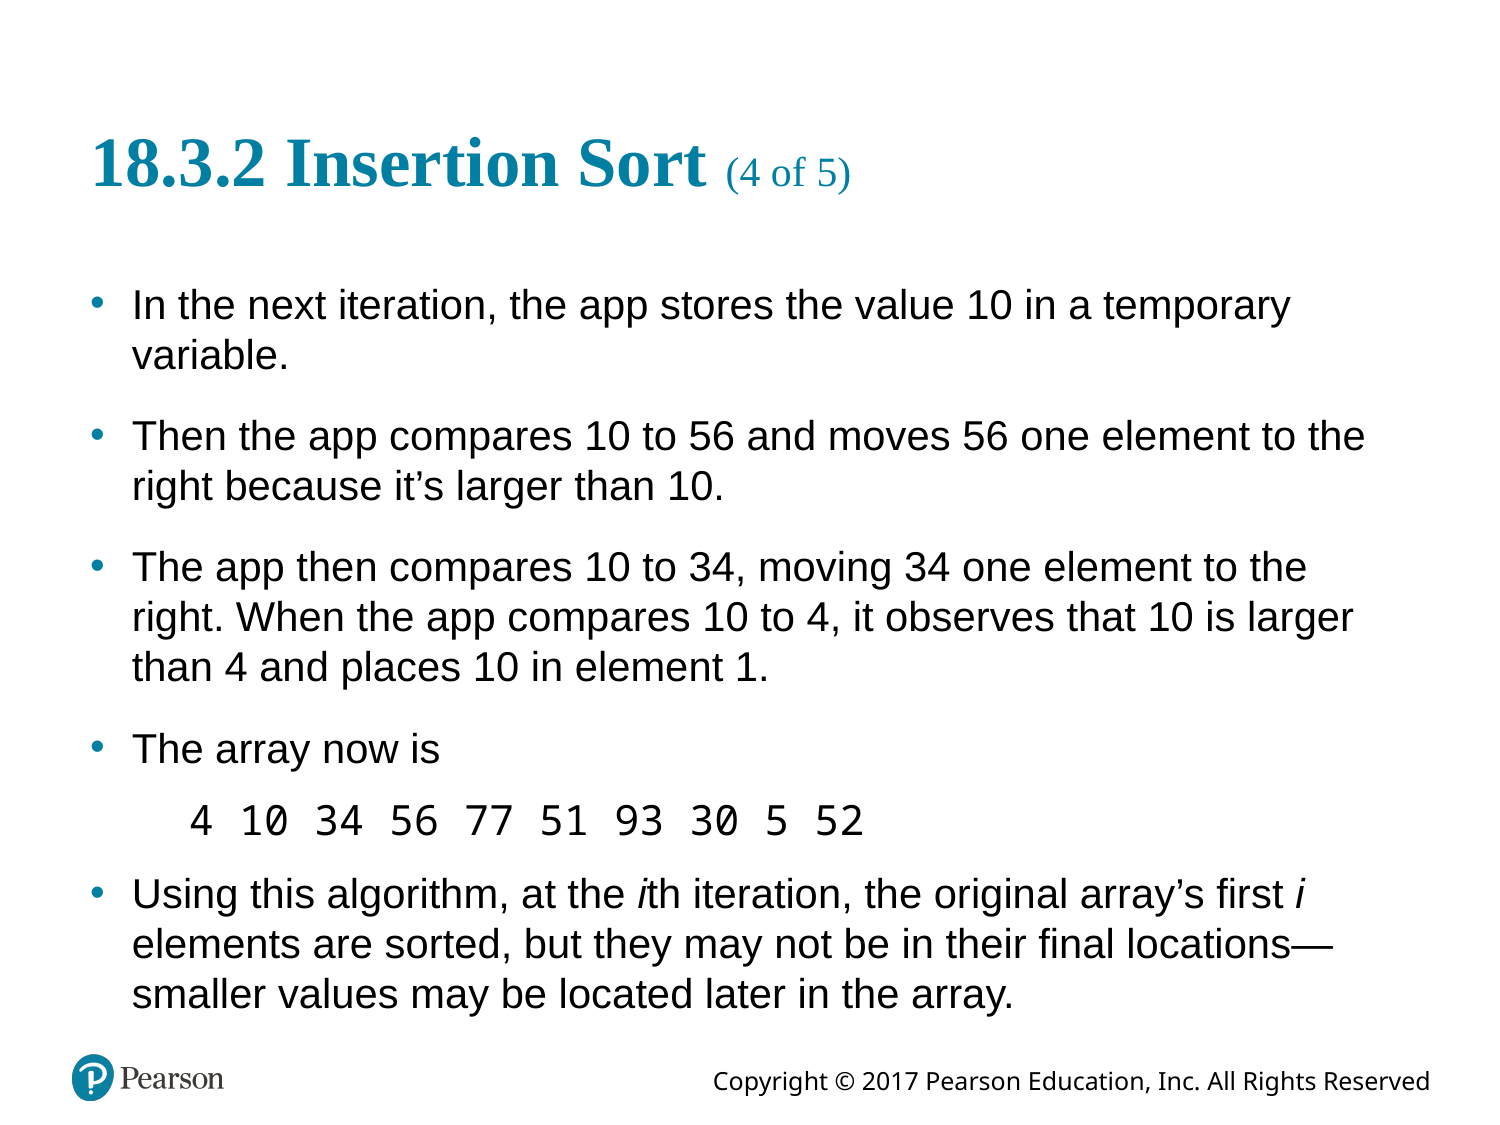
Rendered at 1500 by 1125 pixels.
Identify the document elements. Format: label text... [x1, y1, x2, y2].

list In the next iteration, the app stores the value 10 in a temporary variable. Then the app compares 10 to 56 and moves 56 one element to the right because it’s larger than 10. The app then compares 10 to 34, moving 34 one element to the right. When the app compares 10 to 4, it observes that 10 is larger than 4 and places 10 in element 1. The array now is [75, 262, 1425, 773]
picture [98, 1054, 224, 1101]
title 18.3.2 Insertion Sort (4 of 5) [75, 35, 1425, 216]
picture [72, 1087, 83, 1101]
list 4 10 34 56 77 51 93 30 5 52 [75, 778, 1425, 848]
picture [72, 1054, 88, 1070]
picture [80, 1063, 106, 1088]
list Using this algorithm, at the ith iteration, the original array’s first i elements are sorted, but they may not be in their final locations—smaller values may be located later in the array. [75, 851, 1425, 1018]
